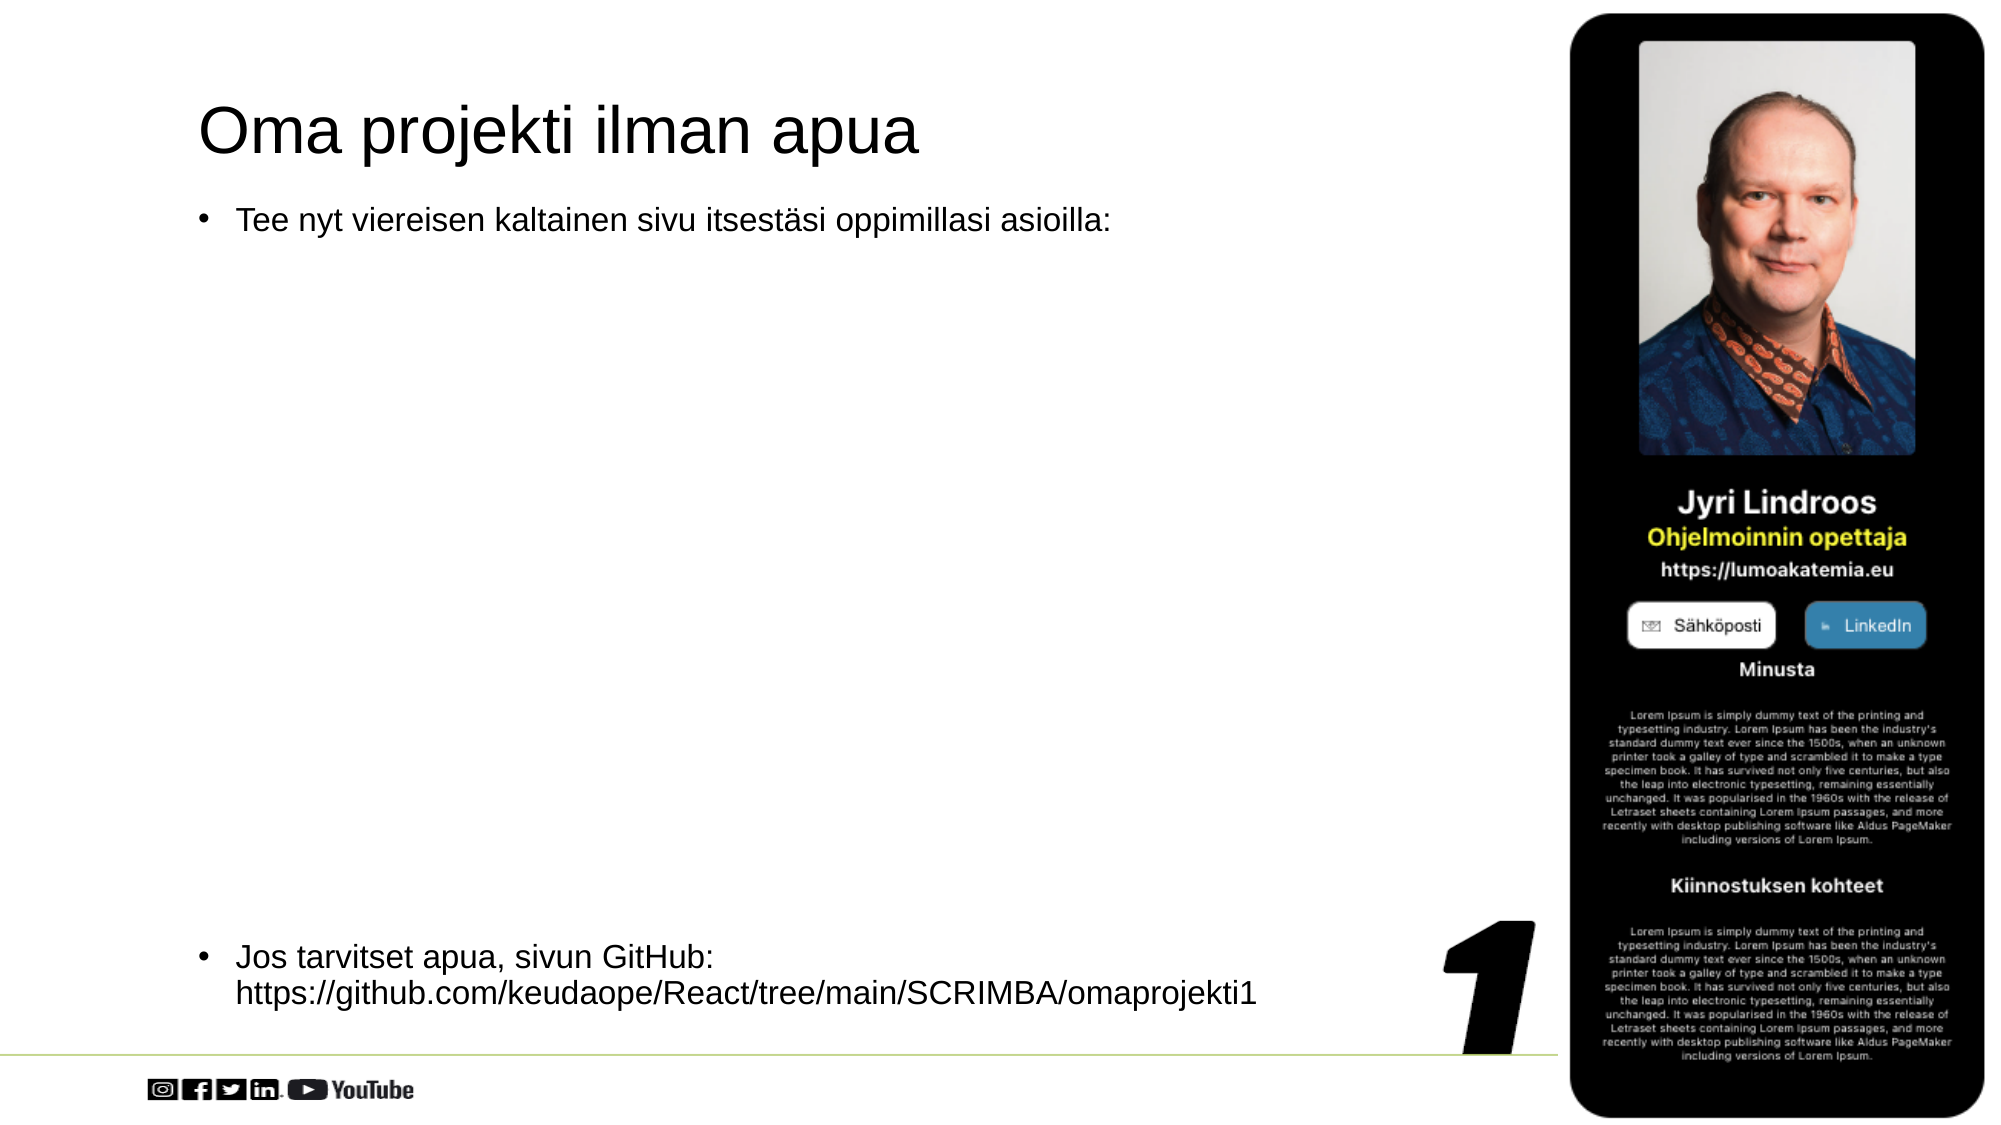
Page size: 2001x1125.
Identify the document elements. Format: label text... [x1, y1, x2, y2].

picture [0, 0, 2000, 1125]
list Tee nyt viereisen kaltainen sivu itsestäsi oppimillasi asioilla: Jos tarvitset apua, sivun GitHub: https://github.com/keudaope/React/tree/main/SCRIMBA/omaprojekti1 [183, 194, 1444, 1041]
title Oma projekti ilman apua [183, 20, 1444, 174]
